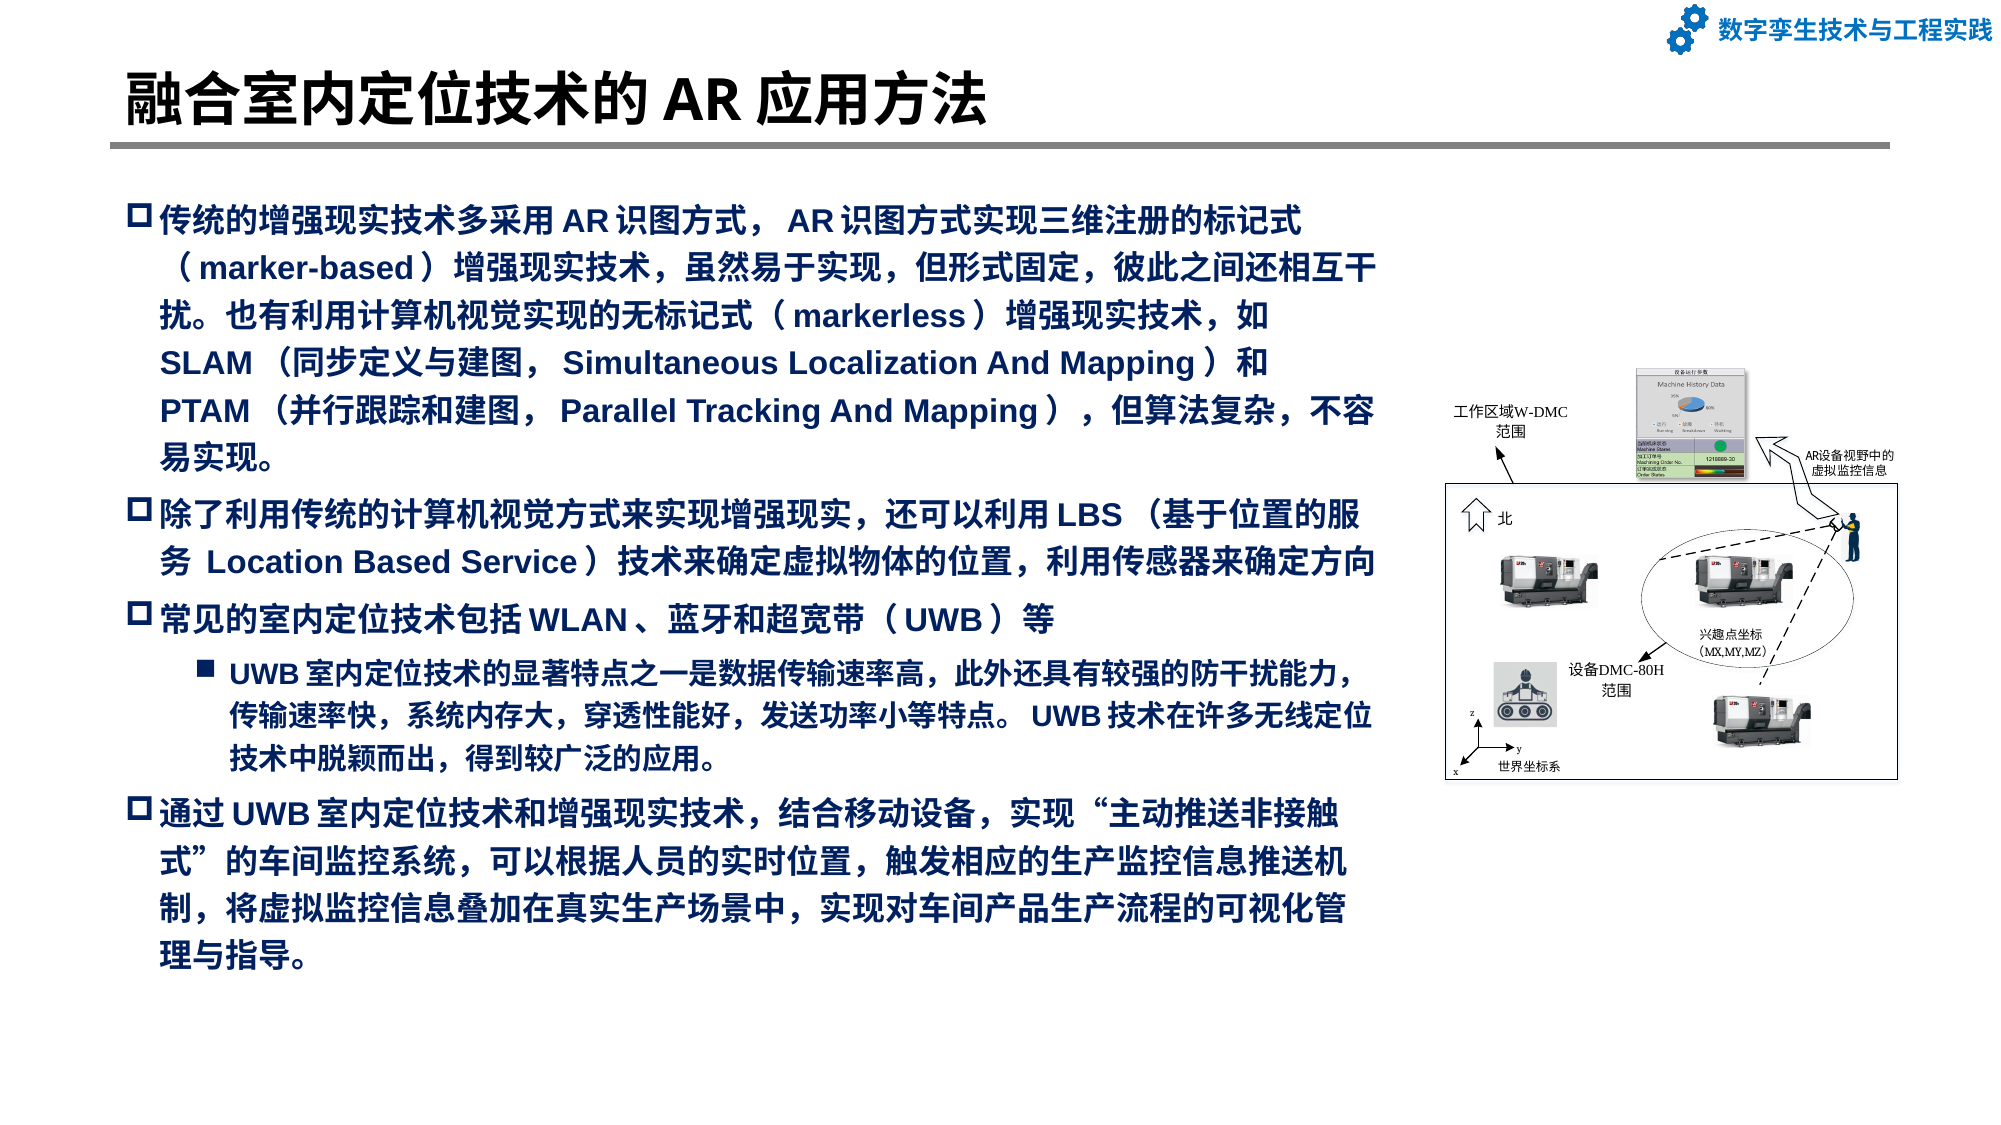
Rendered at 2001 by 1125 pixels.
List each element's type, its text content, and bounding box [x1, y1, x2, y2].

list 传统的增强现实技术多采用AR识图方式，AR识图方式实现三维注册的标记式（marker-based）增强现实技术，虽然易于实现，但形式固定，彼此之间还相互干扰。也有利用计算机视觉实现的无标记式（markerless）增强现实技术，如SLAM（同步定义与建图，Simultaneous Localization And Mapping）和PTAM（并行跟踪和建图，Parallel Tracking And Mapping），但算法复杂，不容易实现。 除了利用传统的计算机视觉方式来实现增强现实，还可以利用LBS（基于位置的服务 Location Based Service）技术来确定虚拟物体的位置，利用传感器来确定方向 常见的室内定位技术包括WLAN、蓝牙和超宽带（UWB）等 UWB室内定位技术的显著特点之一是数据传输速率高，此外还具有较强的防干扰能力，传输速率快，系统内存大，穿透性能好，发送功率小等特点。UWB技术在许多无线定位技术中脱颖而出，得到较广泛的应用。 通过UWB室内定位技术和增强现实技术，结合移动设备，实现“主动推送非接触式”的车间监控系统，可以根据人员的实时位置，触发相应的生产监控信息推送机制，将虚拟监控信息叠加在真实生产场景中，实现对车间产品生产流程的可视化管理与指导。 [109, 184, 1394, 1008]
picture [1439, 364, 1905, 788]
title 融合室内定位技术的AR应用方法 [109, 0, 1890, 142]
